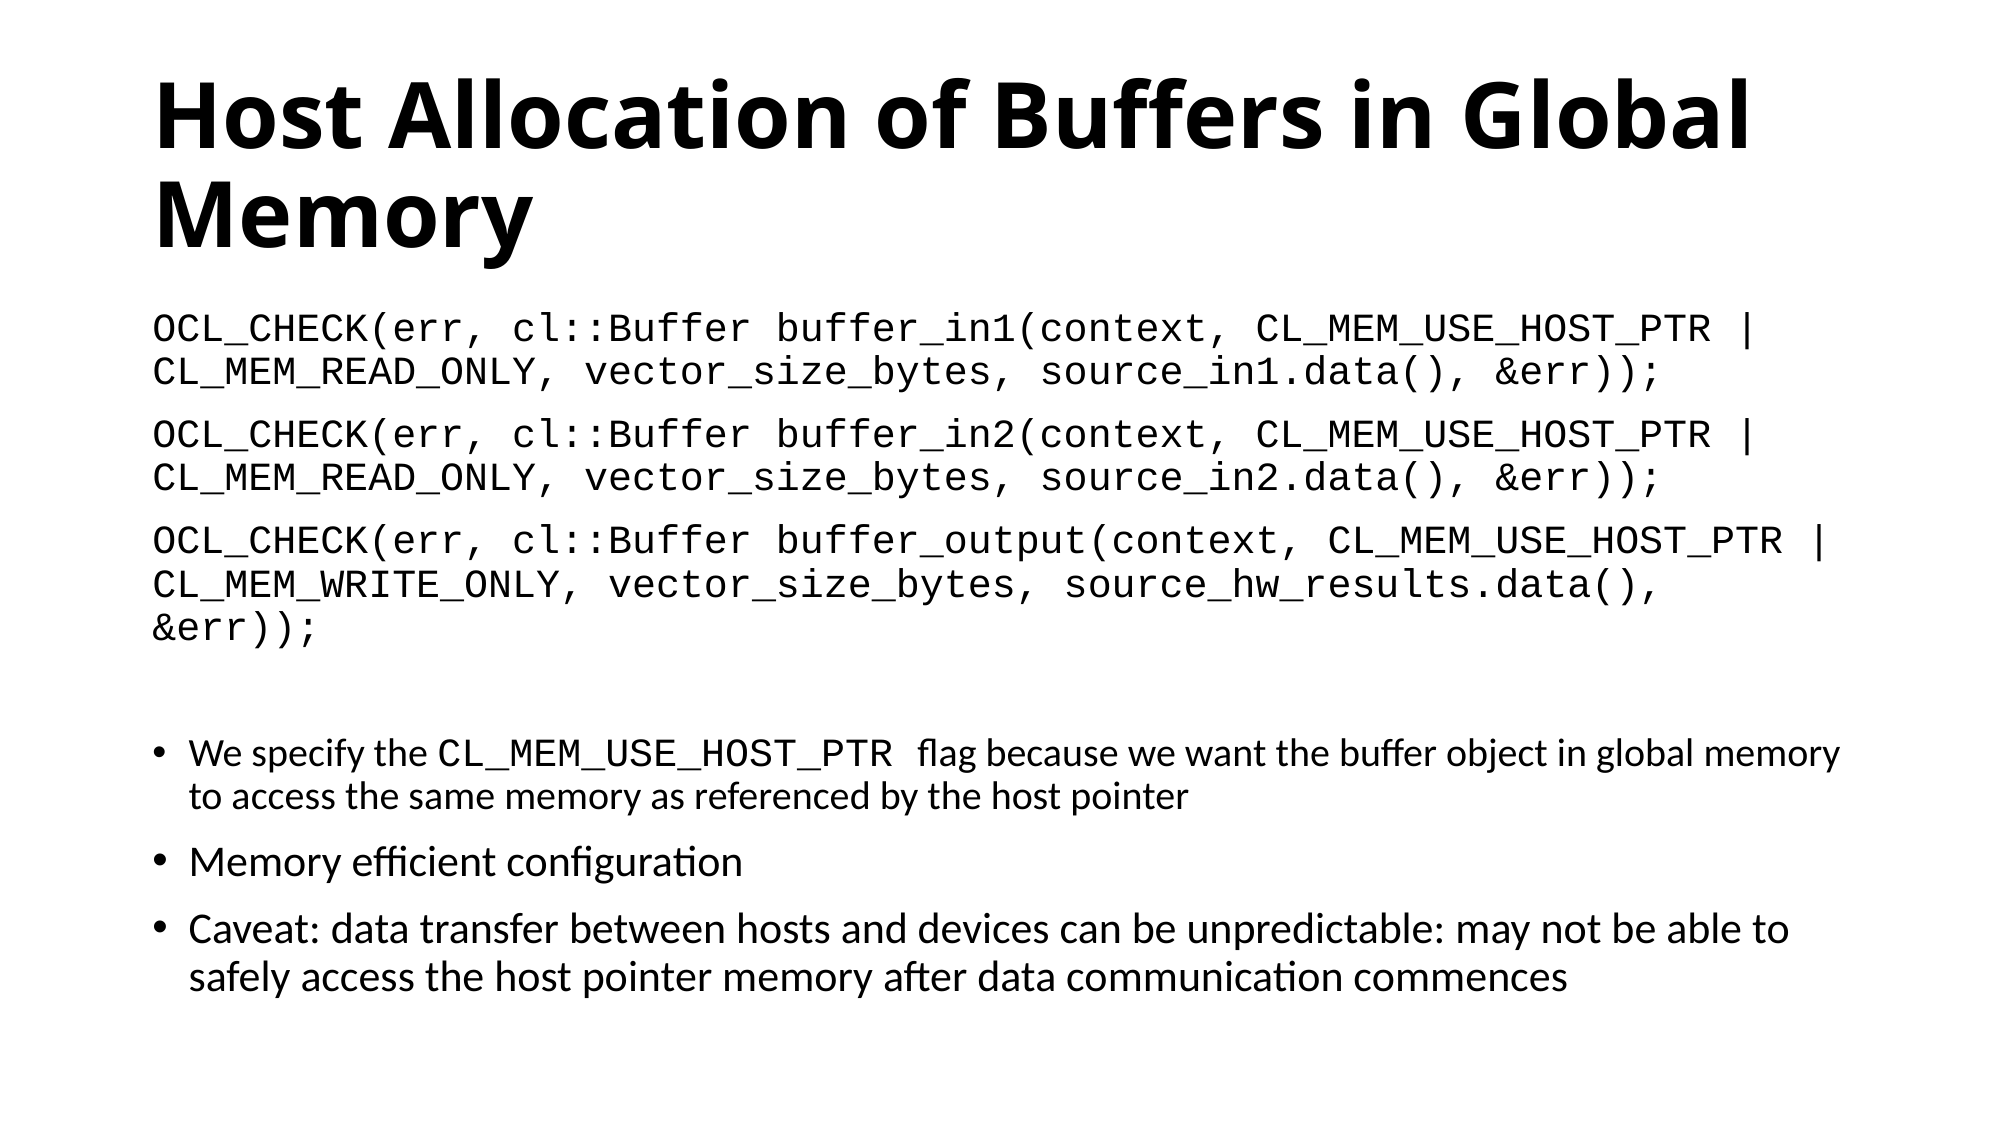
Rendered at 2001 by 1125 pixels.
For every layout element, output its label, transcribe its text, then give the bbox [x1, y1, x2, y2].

title Host Allocation of Buffers in Global Memory [137, 59, 1863, 278]
list OCL_CHECK(err, cl::Buffer buffer_in1(context, CL_MEM_USE_HOST_PTR | CL_MEM_READ_ONLY, vector_size_bytes, source_in1.data(), &err)); OCL_CHECK(err, cl::Buffer buffer_in2(context, CL_MEM_USE_HOST_PTR | CL_MEM_READ_ONLY, vector_size_bytes, source_in2.data(), &err)); OCL_CHECK(err, cl::Buffer buffer_output(context, CL_MEM_USE_HOST_PTR | CL_MEM_WRITE_ONLY, vector_size_bytes, source_hw_results.data(), &err)); We specify the CL_MEM_USE_HOST_PTR flag because we want the buffer object in global memory to access the same memory as referenced by the host pointer Memory efficient configuration Caveat: data transfer between hosts and devices can be unpredictable: may not be able to safely access the host pointer memory after data communication commences [137, 299, 1863, 1014]
